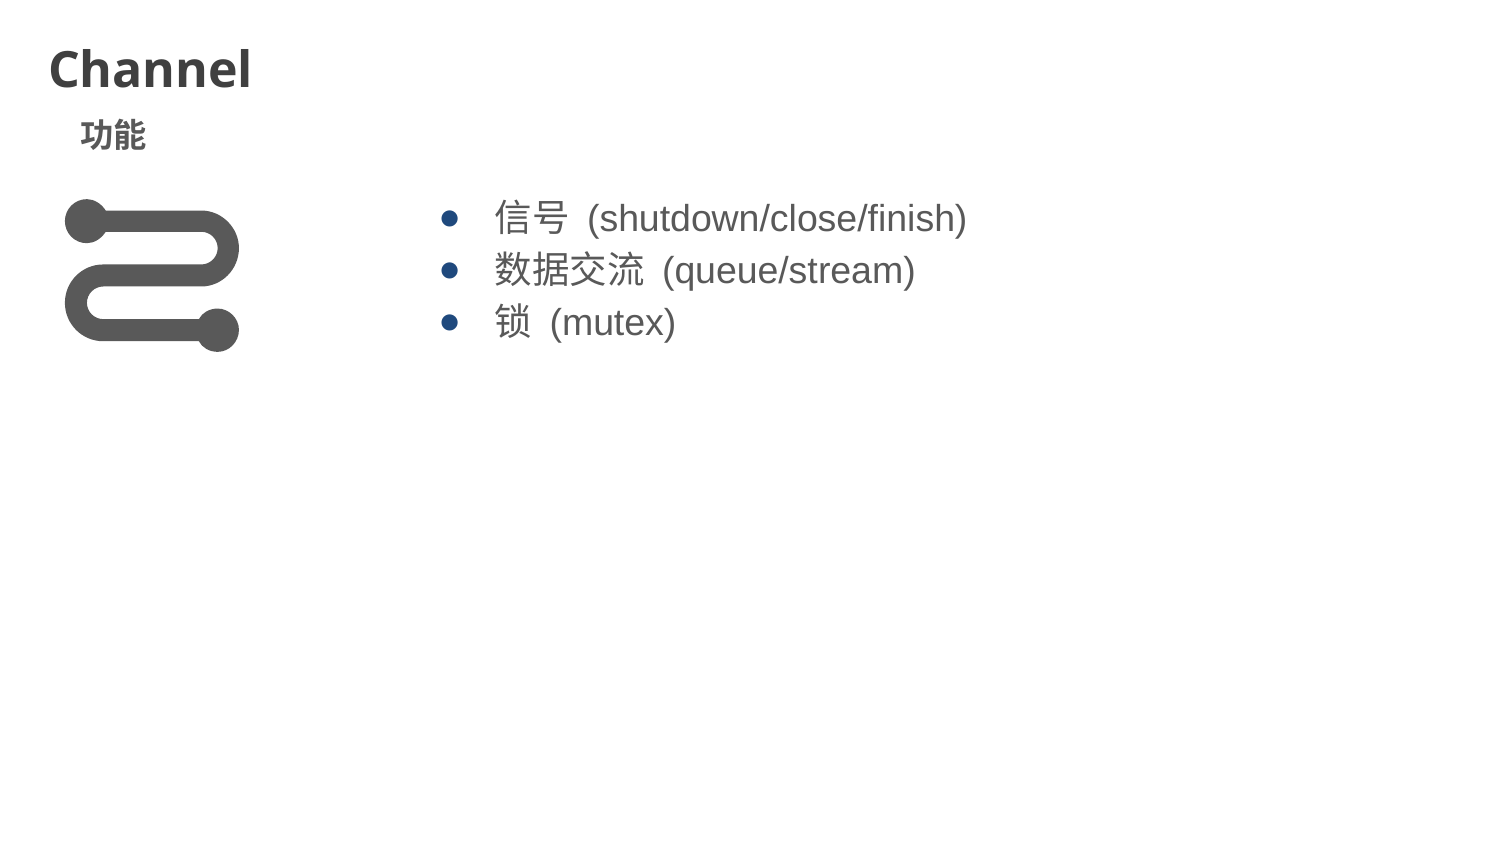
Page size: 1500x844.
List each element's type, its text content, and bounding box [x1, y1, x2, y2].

text_box Channel [32, 29, 567, 106]
text_box 功能 [64, 106, 355, 163]
text_box 信号 (shutdown/close/finish) 数据交流 (queue/stream) 锁 (mutex) [404, 172, 1260, 771]
text_box [64, 199, 239, 352]
